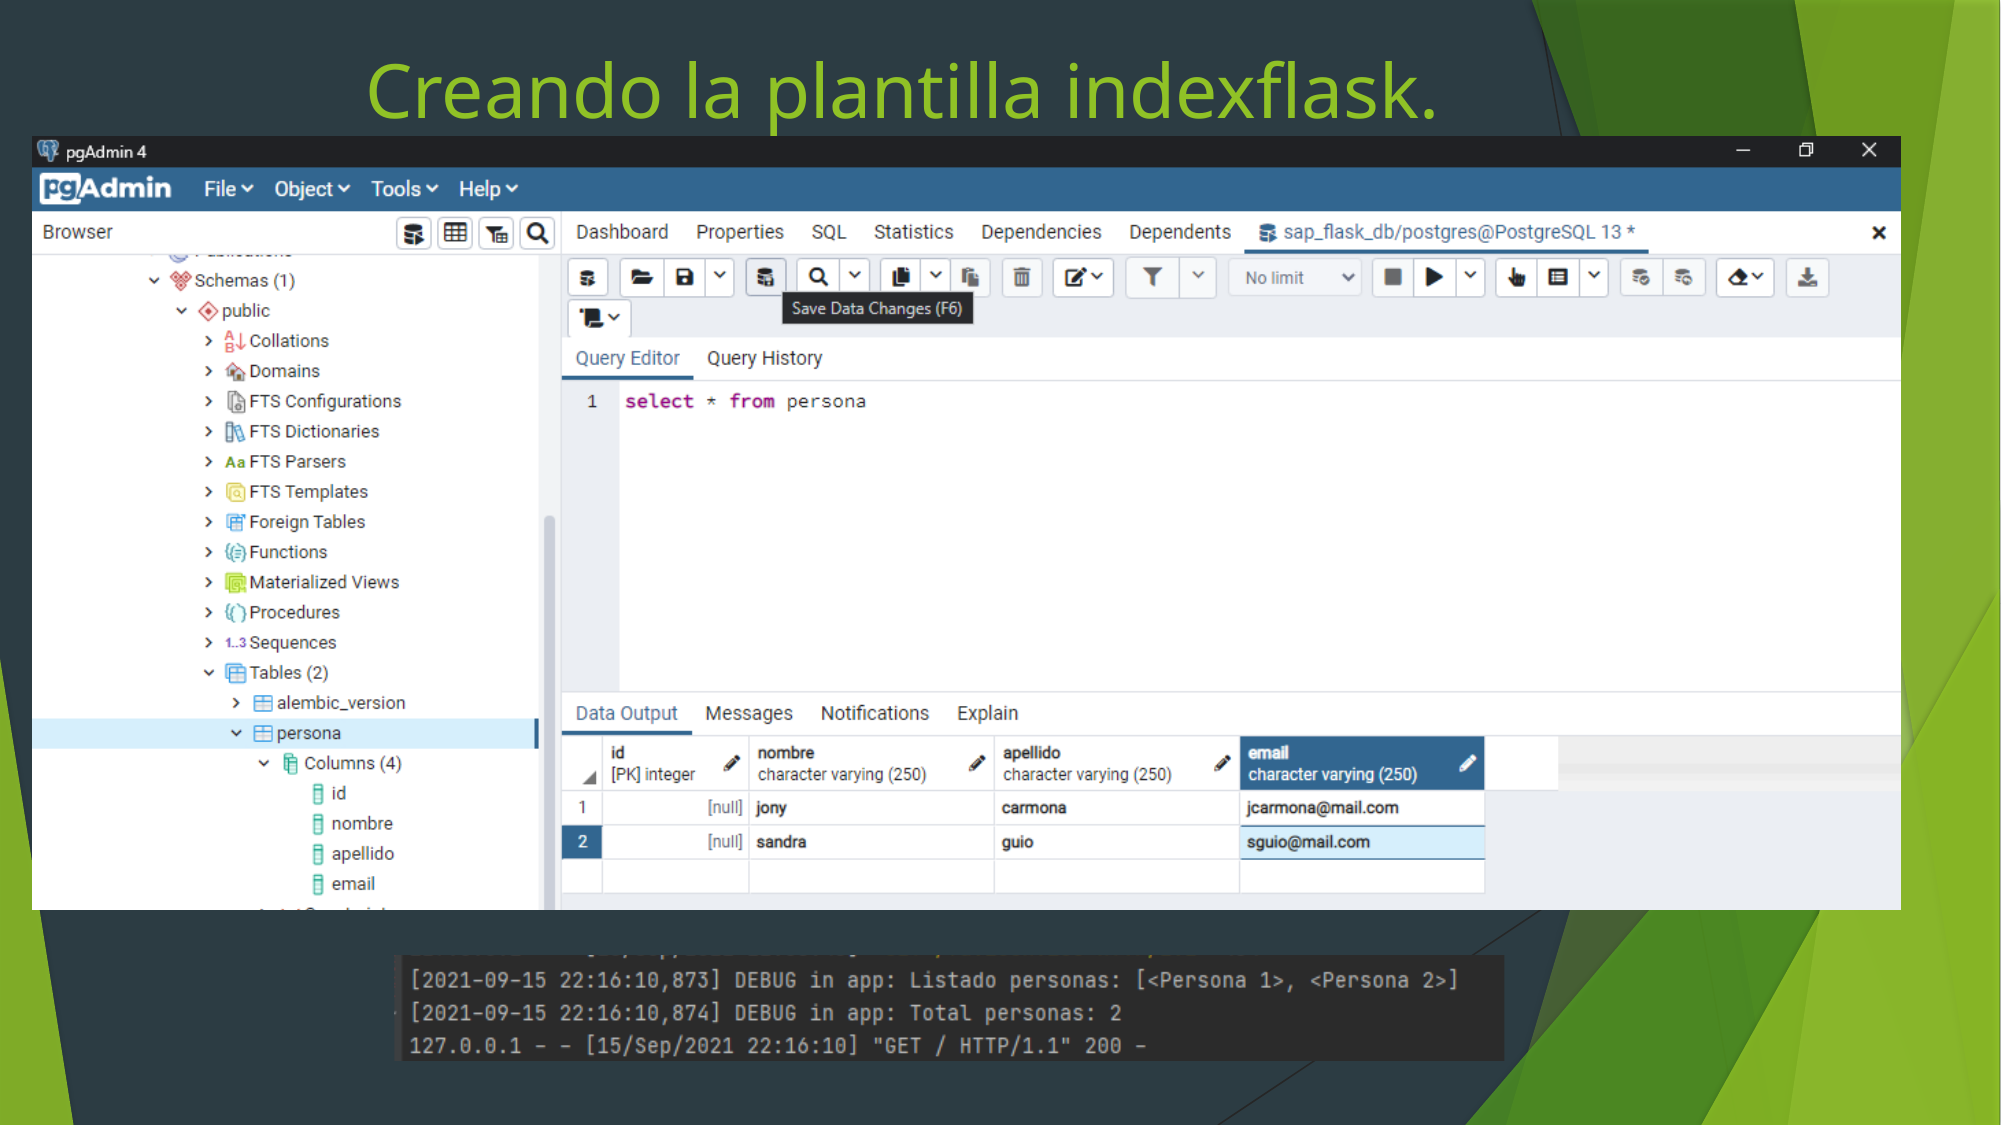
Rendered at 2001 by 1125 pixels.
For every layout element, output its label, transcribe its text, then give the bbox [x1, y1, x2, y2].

picture [31, 134, 1904, 910]
picture [393, 955, 1505, 1062]
title Creando la plantilla indexflask. [349, 36, 1903, 134]
